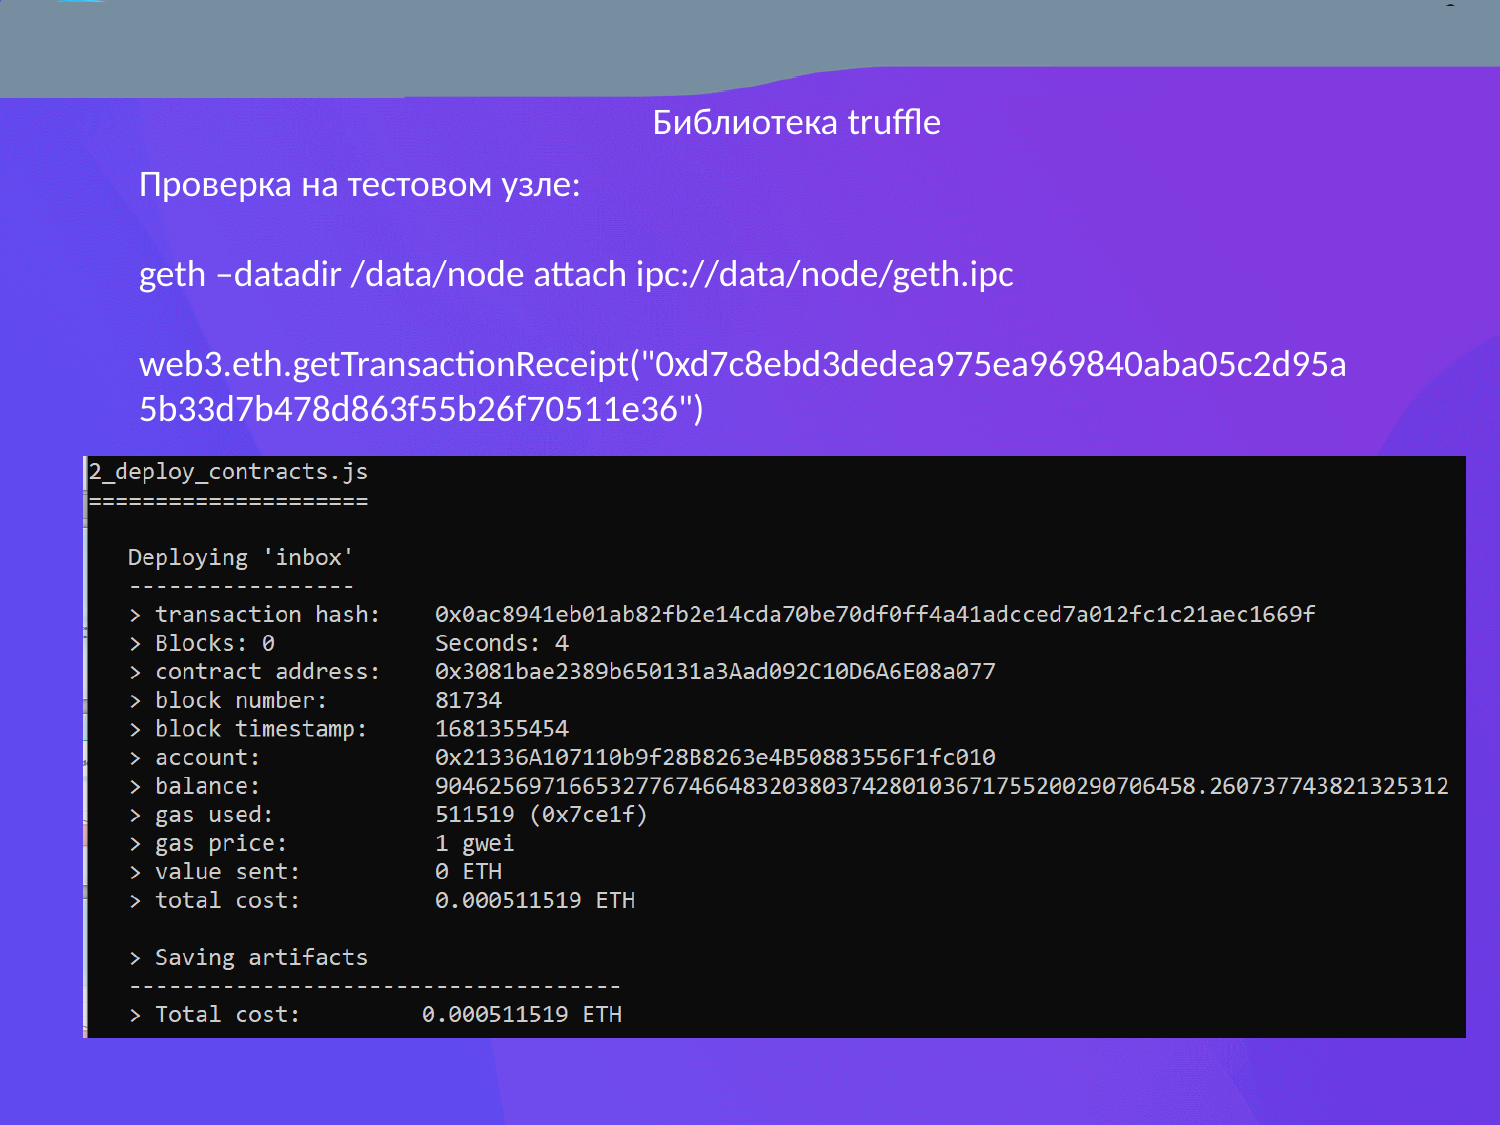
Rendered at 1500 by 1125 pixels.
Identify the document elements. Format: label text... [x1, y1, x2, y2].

text_box Библиотека truffle [289, 89, 1306, 150]
text_box Проверка на тестовом узле: geth –datadir /data/node attach ipc://data/node/geth.ipc web3.eth.getTransactionReceipt("0xd7c8ebd3dedea975ea969840aba05c2d95a5b33d7b478d863f55b26f70511e36") [123, 151, 1376, 437]
picture [0, 0, 1500, 1125]
